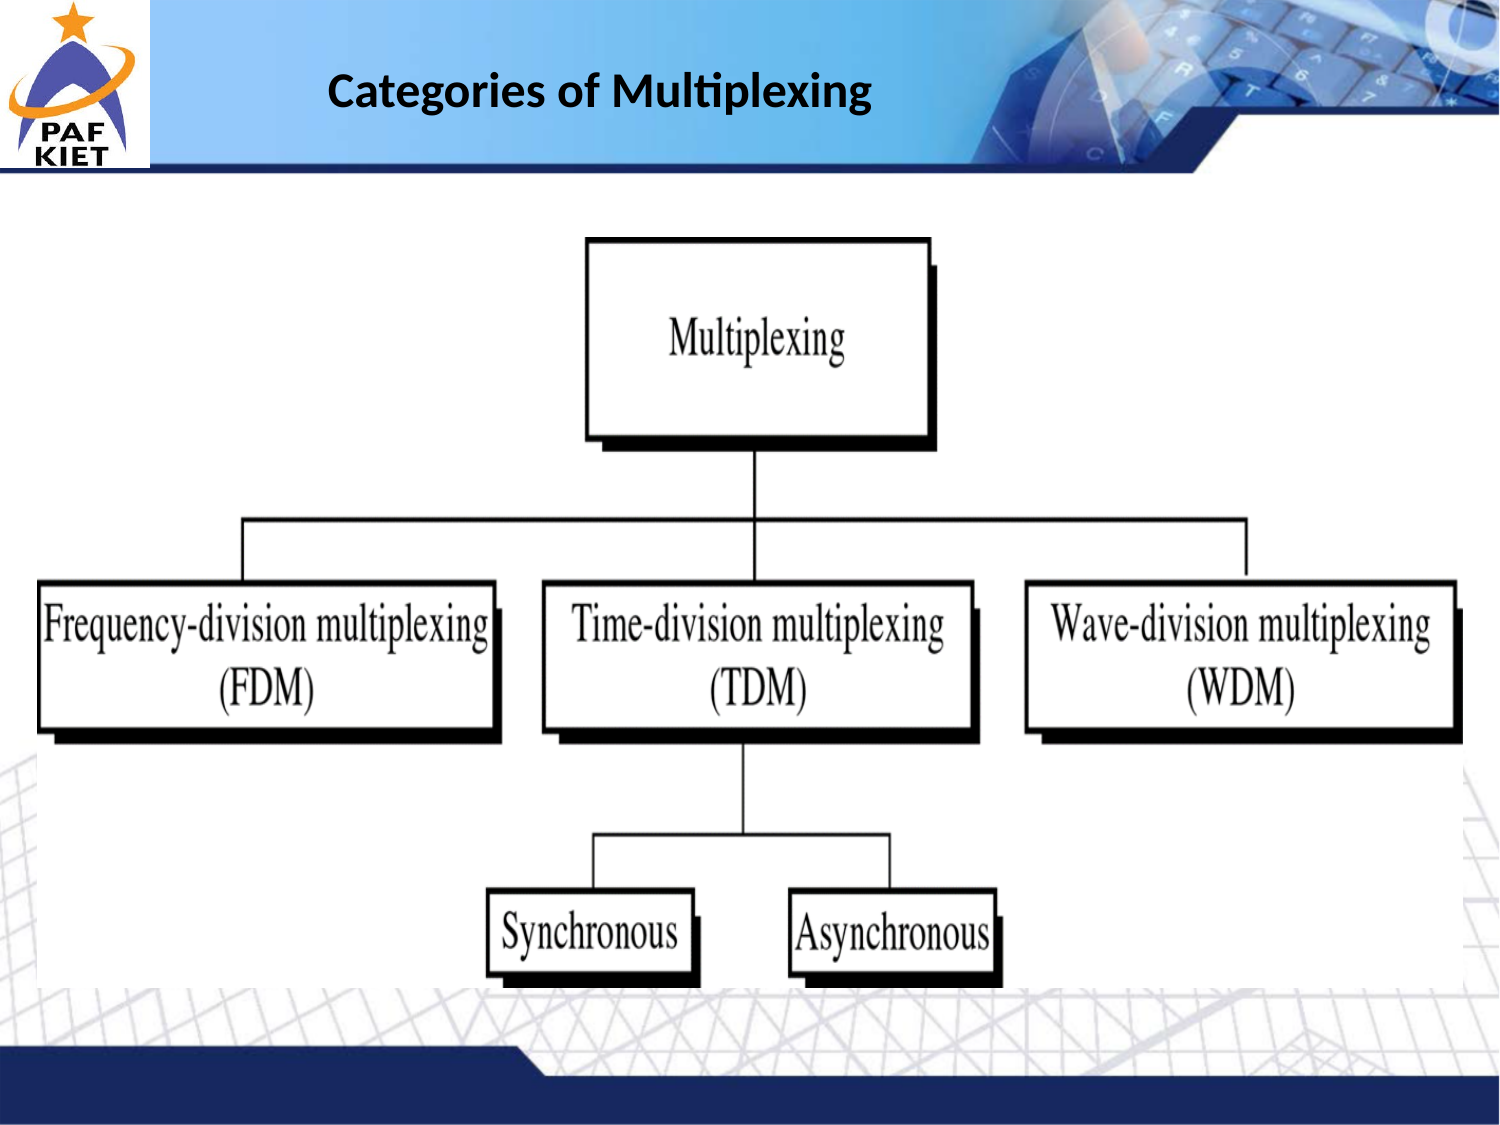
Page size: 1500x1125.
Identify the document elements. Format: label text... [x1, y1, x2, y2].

picture [0, 0, 1500, 1125]
text_box Categories of Multiplexing [313, 49, 888, 125]
